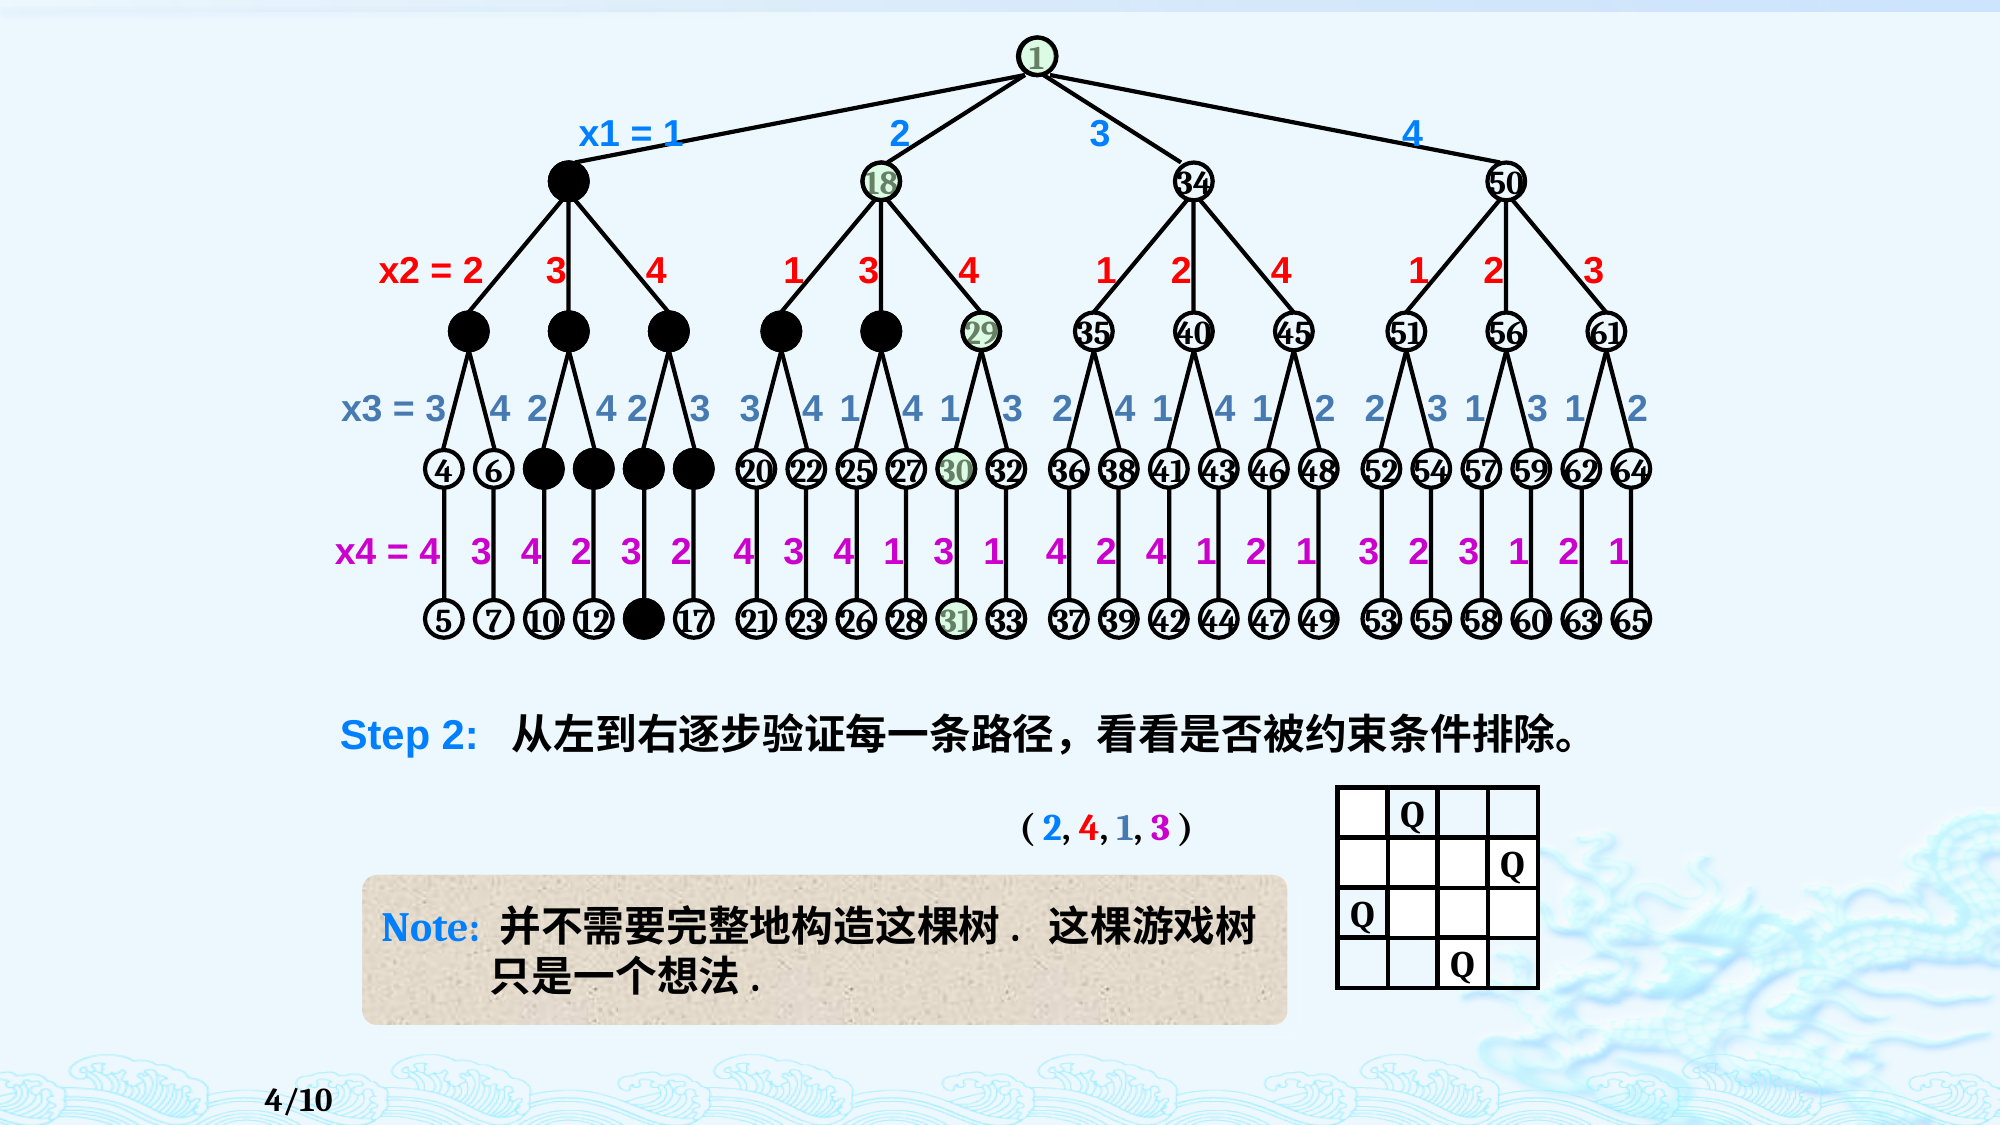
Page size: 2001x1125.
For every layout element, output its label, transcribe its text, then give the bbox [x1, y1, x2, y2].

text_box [324, 36, 1676, 639]
text_box ( 2, 4, 1, 3 ) [1004, 794, 1209, 856]
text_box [1336, 786, 1539, 989]
text_box Note: 并不需要完整地构造这棵树. 这棵游戏树只是一个想法. [362, 874, 1288, 1025]
text_box 4/10 [249, 1070, 398, 1125]
text_box Step 2: 从左到右逐步验证每一条路径，看看是否被约束条件排除。 [324, 699, 1650, 766]
